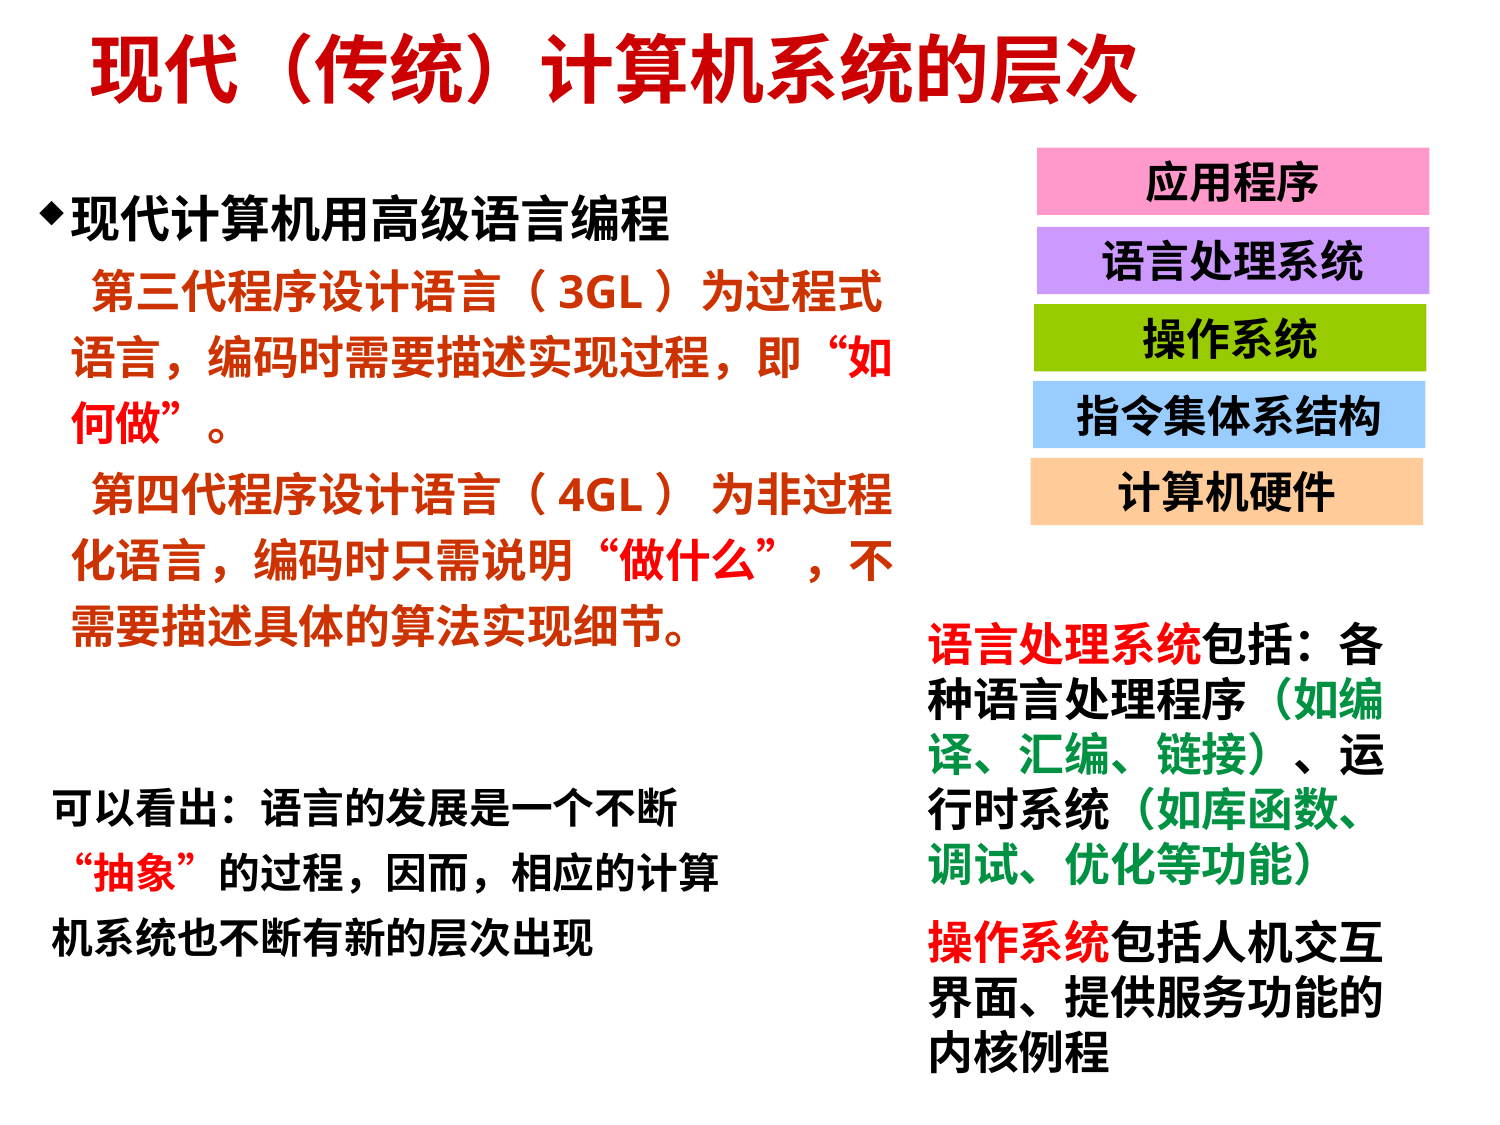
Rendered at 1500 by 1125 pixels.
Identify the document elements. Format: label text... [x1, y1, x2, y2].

title 现代（传统）计算机系统的层次 [78, 30, 1430, 228]
list 现代计算机用高级语言编程 第三代程序设计语言（3GL）为过程式语言，编码时需要描述实现过程，即“如何做”。 第四代程序设计语言（4GL） 为非过程化语言，编码时只需说明“做什么”，不需要描述具体的算法实现细节。 [26, 170, 913, 818]
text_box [1030, 147, 1430, 526]
text_box 语言处理系统包括：各种语言处理程序（如编译、汇编、链接）、运行时系统（如库函数、调试、优化等功能） 操作系统包括人机交互界面、提供服务功能的内核例程 [912, 608, 1434, 1086]
text_box 可以看出：语言的发展是一个不断“抽象”的过程，因而，相应的计算机系统也不断有新的层次出现 [37, 759, 744, 970]
